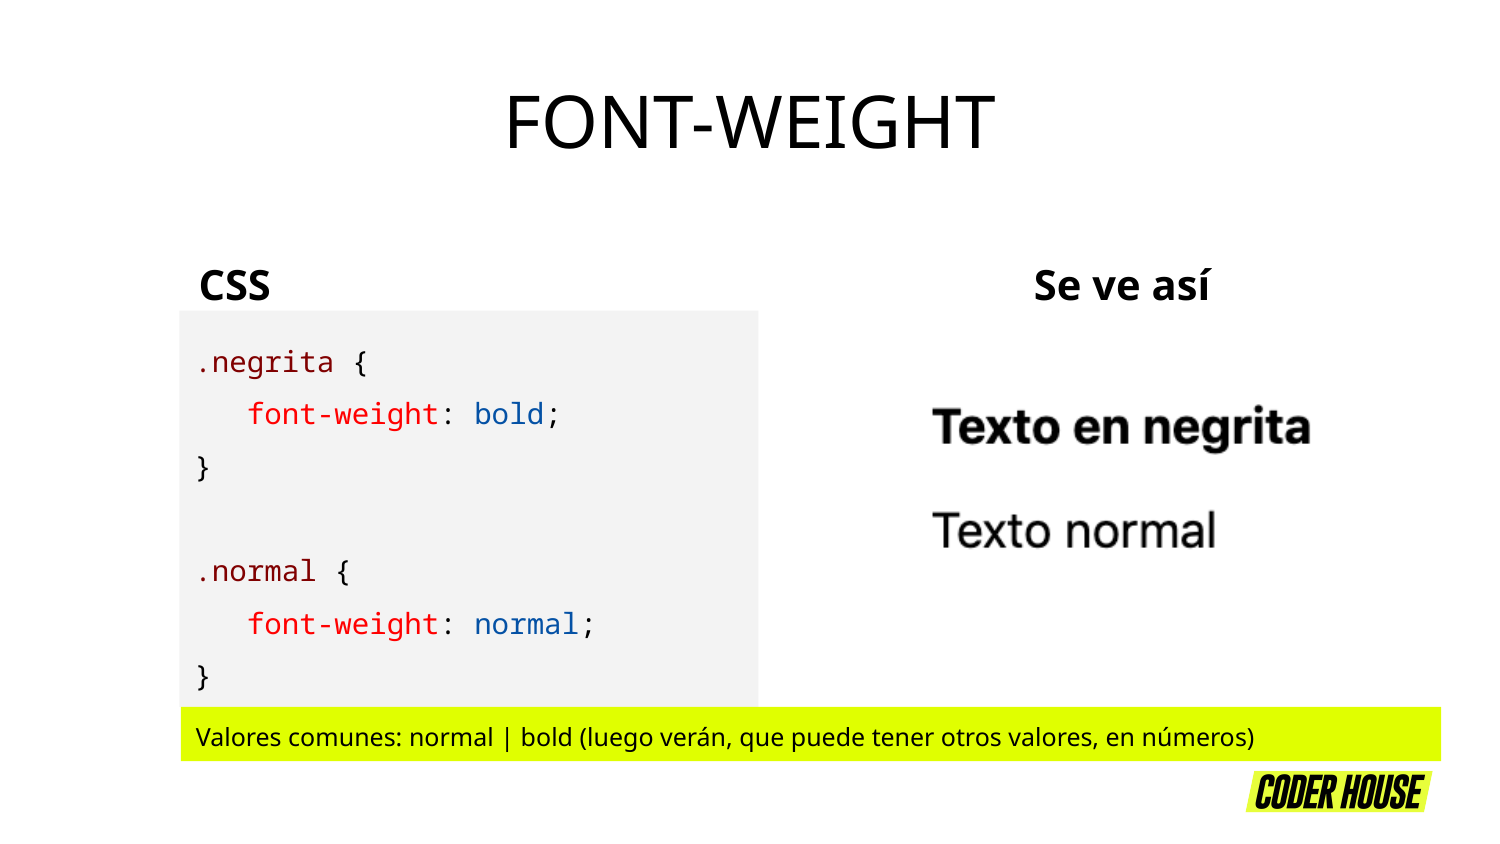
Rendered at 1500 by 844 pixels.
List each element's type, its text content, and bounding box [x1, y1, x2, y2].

picture [1241, 764, 1437, 819]
text_box .negrita { font-weight: bold; } .normal { font-weight: normal; } [179, 310, 759, 707]
text_box CSS [183, 243, 369, 317]
picture [899, 381, 1354, 592]
text_box Valores comunes: normal | bold (luego verán, que puede tener otros valores, en números) [180, 706, 1442, 762]
text_box Se ve así [1018, 243, 1242, 317]
text_box FONT-WEIGHT [238, 47, 1262, 244]
